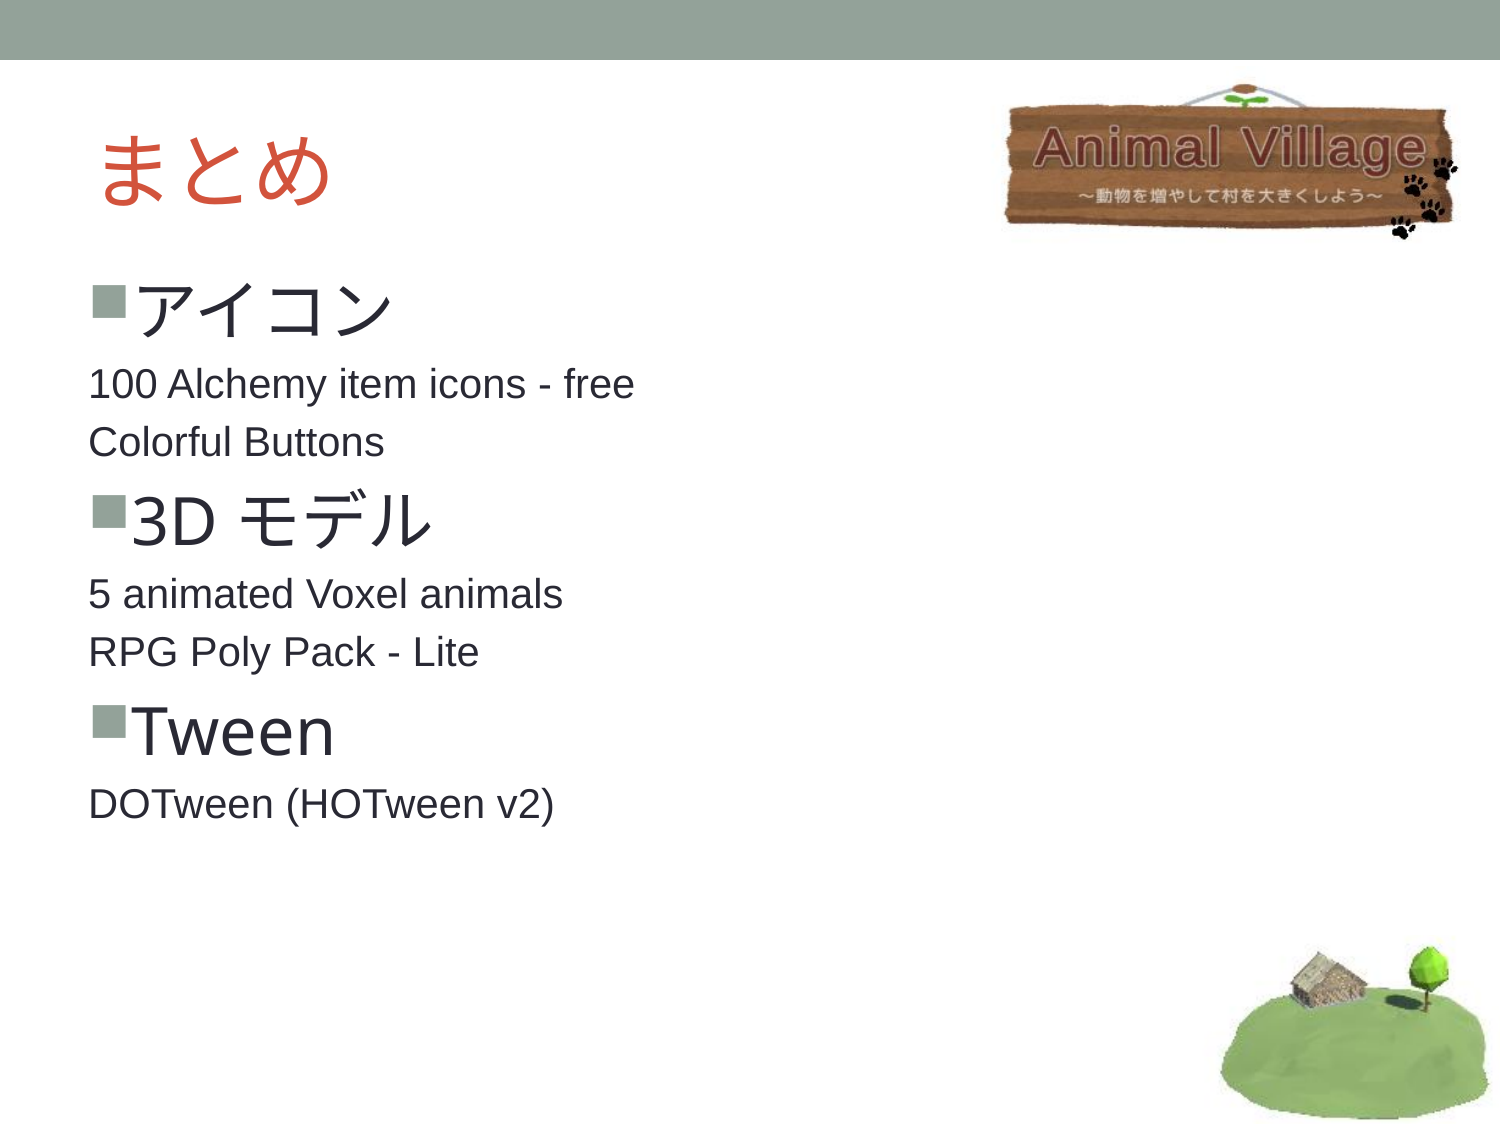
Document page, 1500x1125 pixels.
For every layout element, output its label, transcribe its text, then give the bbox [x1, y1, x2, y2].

title まとめ [75, 87, 983, 250]
text_box アイコン 100 Alchemy item icons - free Colorful Buttons 3Dモデル 5 animated Voxel animals RPG Poly Pack - Lite Tween DOTween (HOTween v2) [73, 261, 1469, 1125]
picture [1198, 934, 1500, 1124]
picture [985, 66, 1470, 256]
